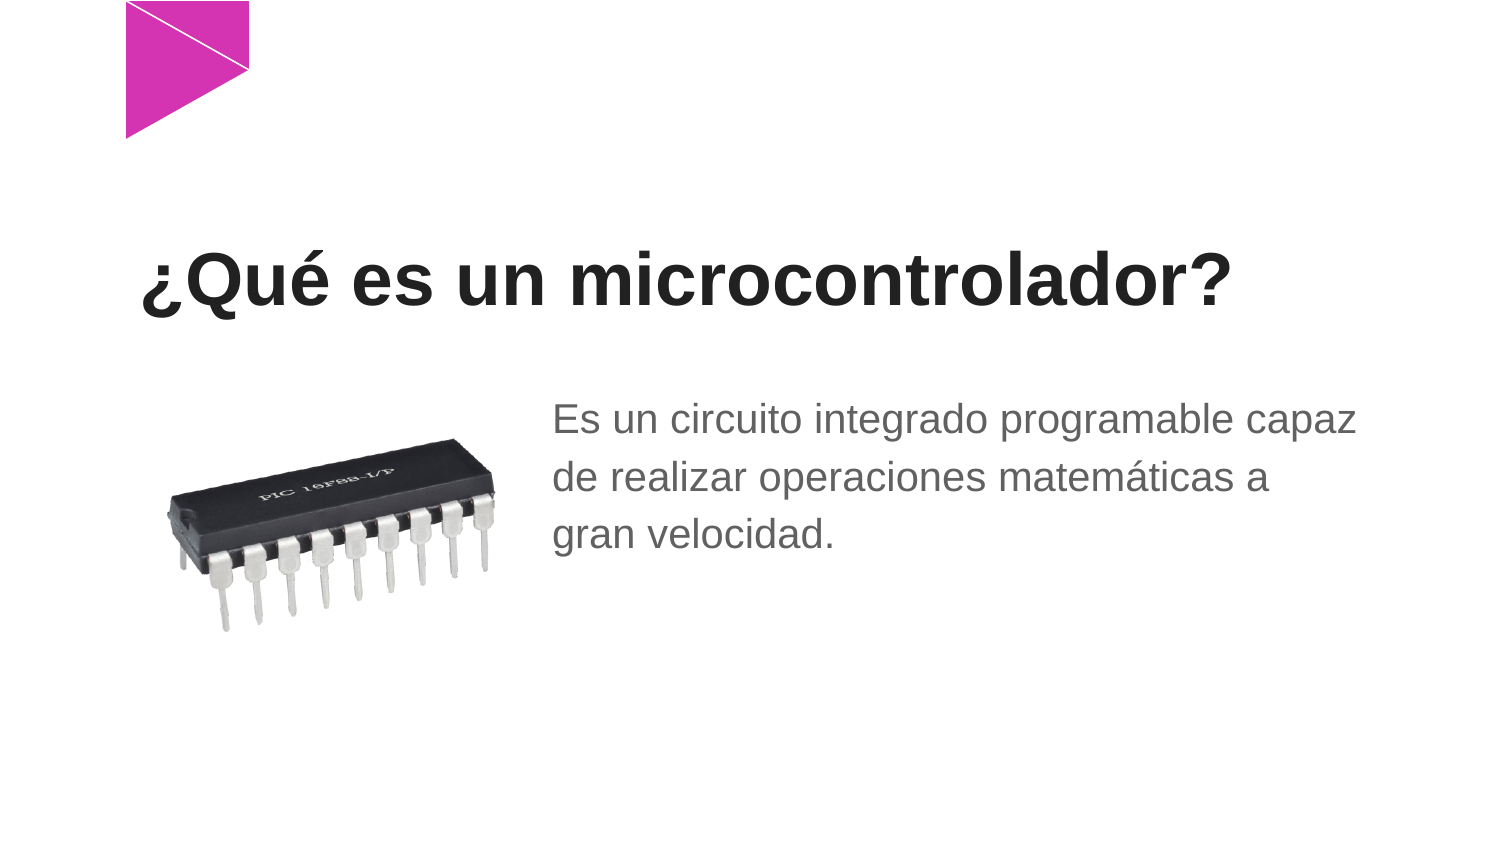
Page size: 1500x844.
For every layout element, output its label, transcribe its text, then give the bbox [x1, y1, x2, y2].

picture [165, 369, 498, 702]
text_box ¿Qué es un microcontrolador? [125, 195, 1375, 336]
text_box Es un circuito integrado programable capaz de realizar operaciones matemáticas a gran velocidad. [537, 369, 1375, 753]
